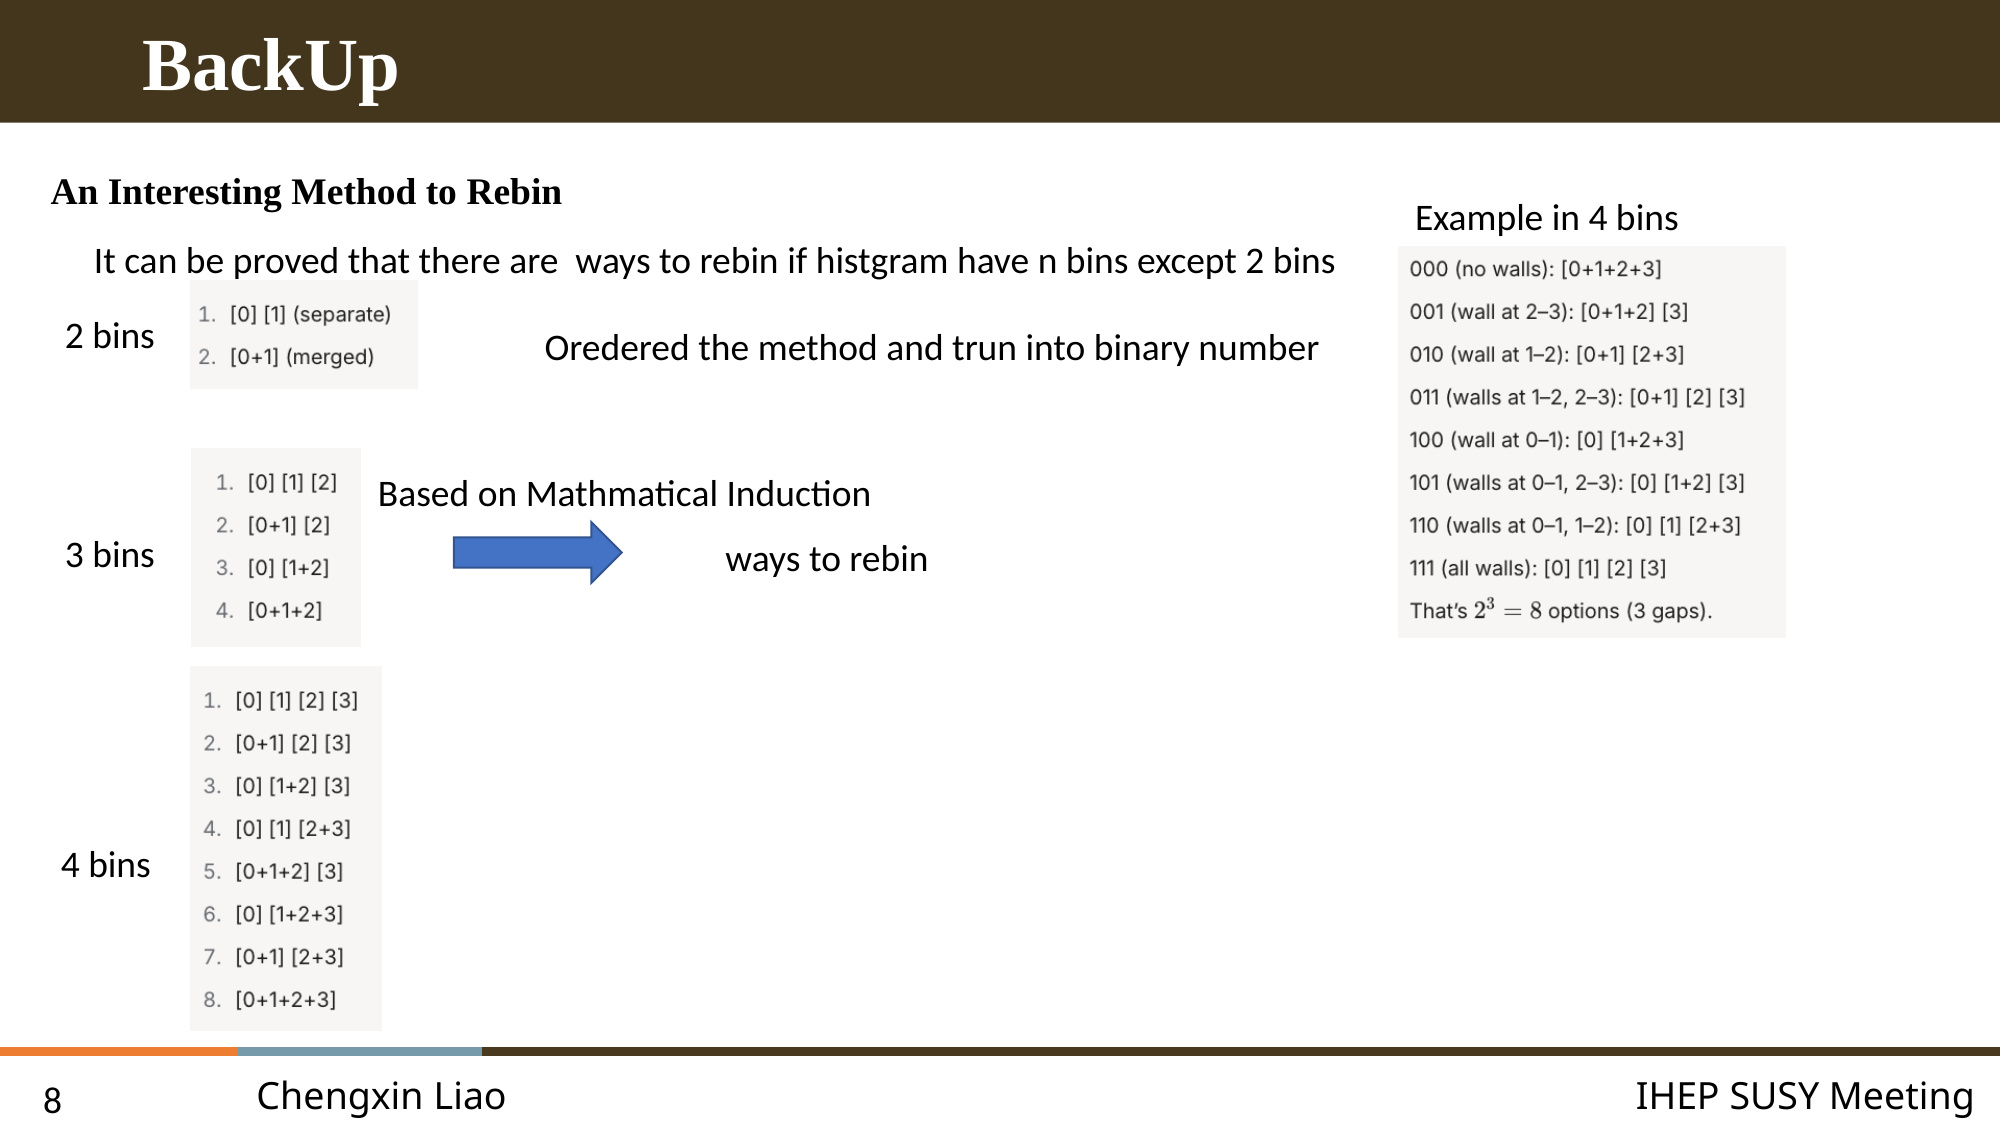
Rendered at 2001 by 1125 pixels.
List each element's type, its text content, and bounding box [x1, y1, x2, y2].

text_box 4 bins [46, 832, 167, 893]
text_box Oredered the method and trun into binary number [529, 315, 1336, 376]
text_box Example in 4 bins [1400, 185, 1695, 246]
picture [191, 448, 361, 647]
picture [190, 666, 382, 1031]
text_box 3 bins [50, 522, 171, 582]
text_box An Interesting Method to Rebin [35, 160, 578, 220]
text_box IHEP SUSY Meeting [1621, 1064, 1991, 1125]
text_box 8 [28, 1068, 127, 1125]
text_box [452, 522, 624, 586]
text_box Chengxin Liao [241, 1064, 522, 1125]
text_box BackUp [127, 8, 416, 113]
picture [190, 280, 418, 389]
text_box Based on Mathmatical Induction [363, 461, 887, 522]
text_box 2 bins [50, 303, 171, 364]
text_box [0, 0, 2000, 124]
picture [1398, 246, 1786, 638]
